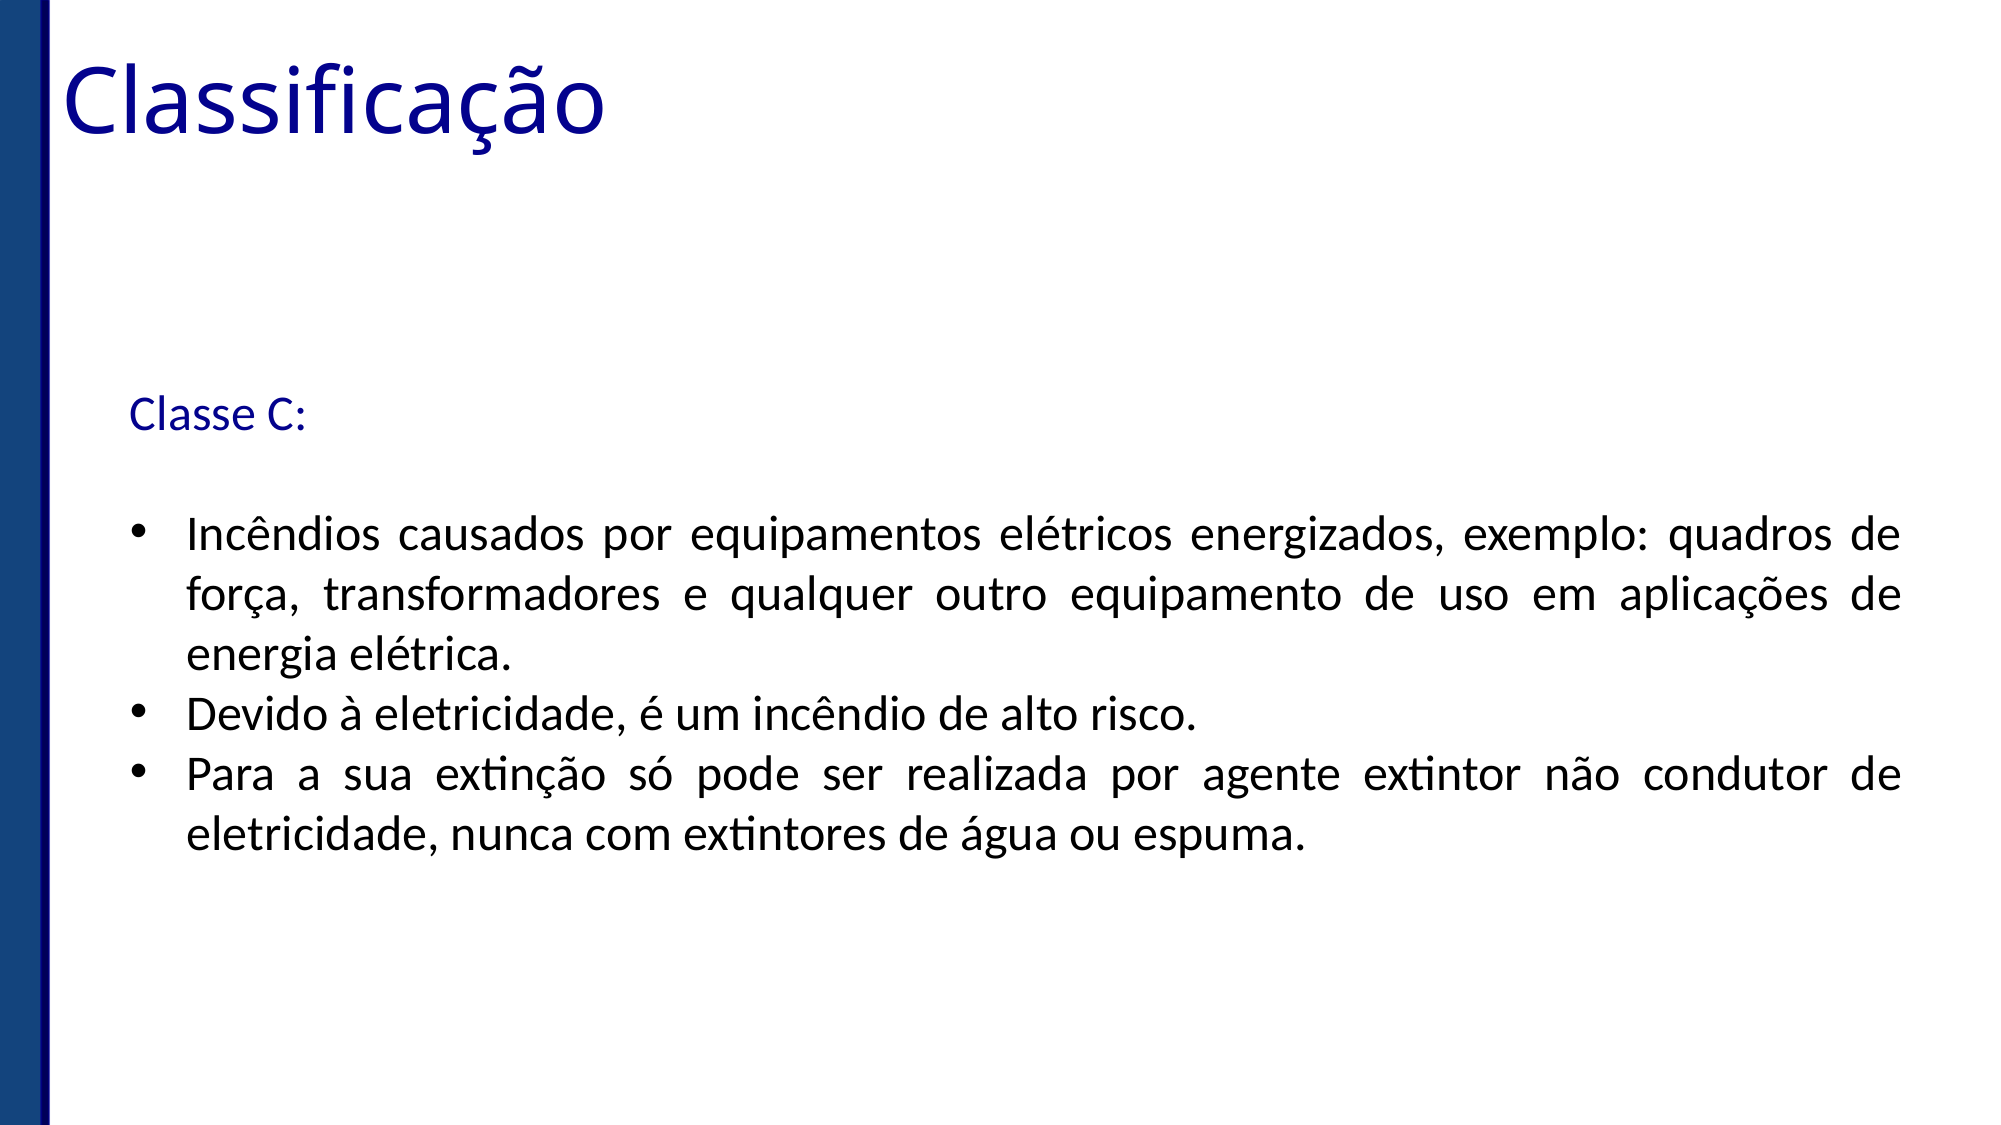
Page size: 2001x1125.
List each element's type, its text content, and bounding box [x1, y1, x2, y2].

picture [0, 0, 2001, 1125]
text_box Classe C: Incêndios causados por equipamentos elétricos energizados, exemplo: quadros de força, transformadores e qualquer outro equipamento de uso em aplicações de energia elétrica. Devido à eletricidade, é um incêndio de alto risco. Para a sua extinção só pode ser realizada por agente extintor não condutor de eletricidade, nunca com extintores de água ou espuma. [115, 373, 1918, 868]
text_box Classificação [46, 34, 623, 160]
